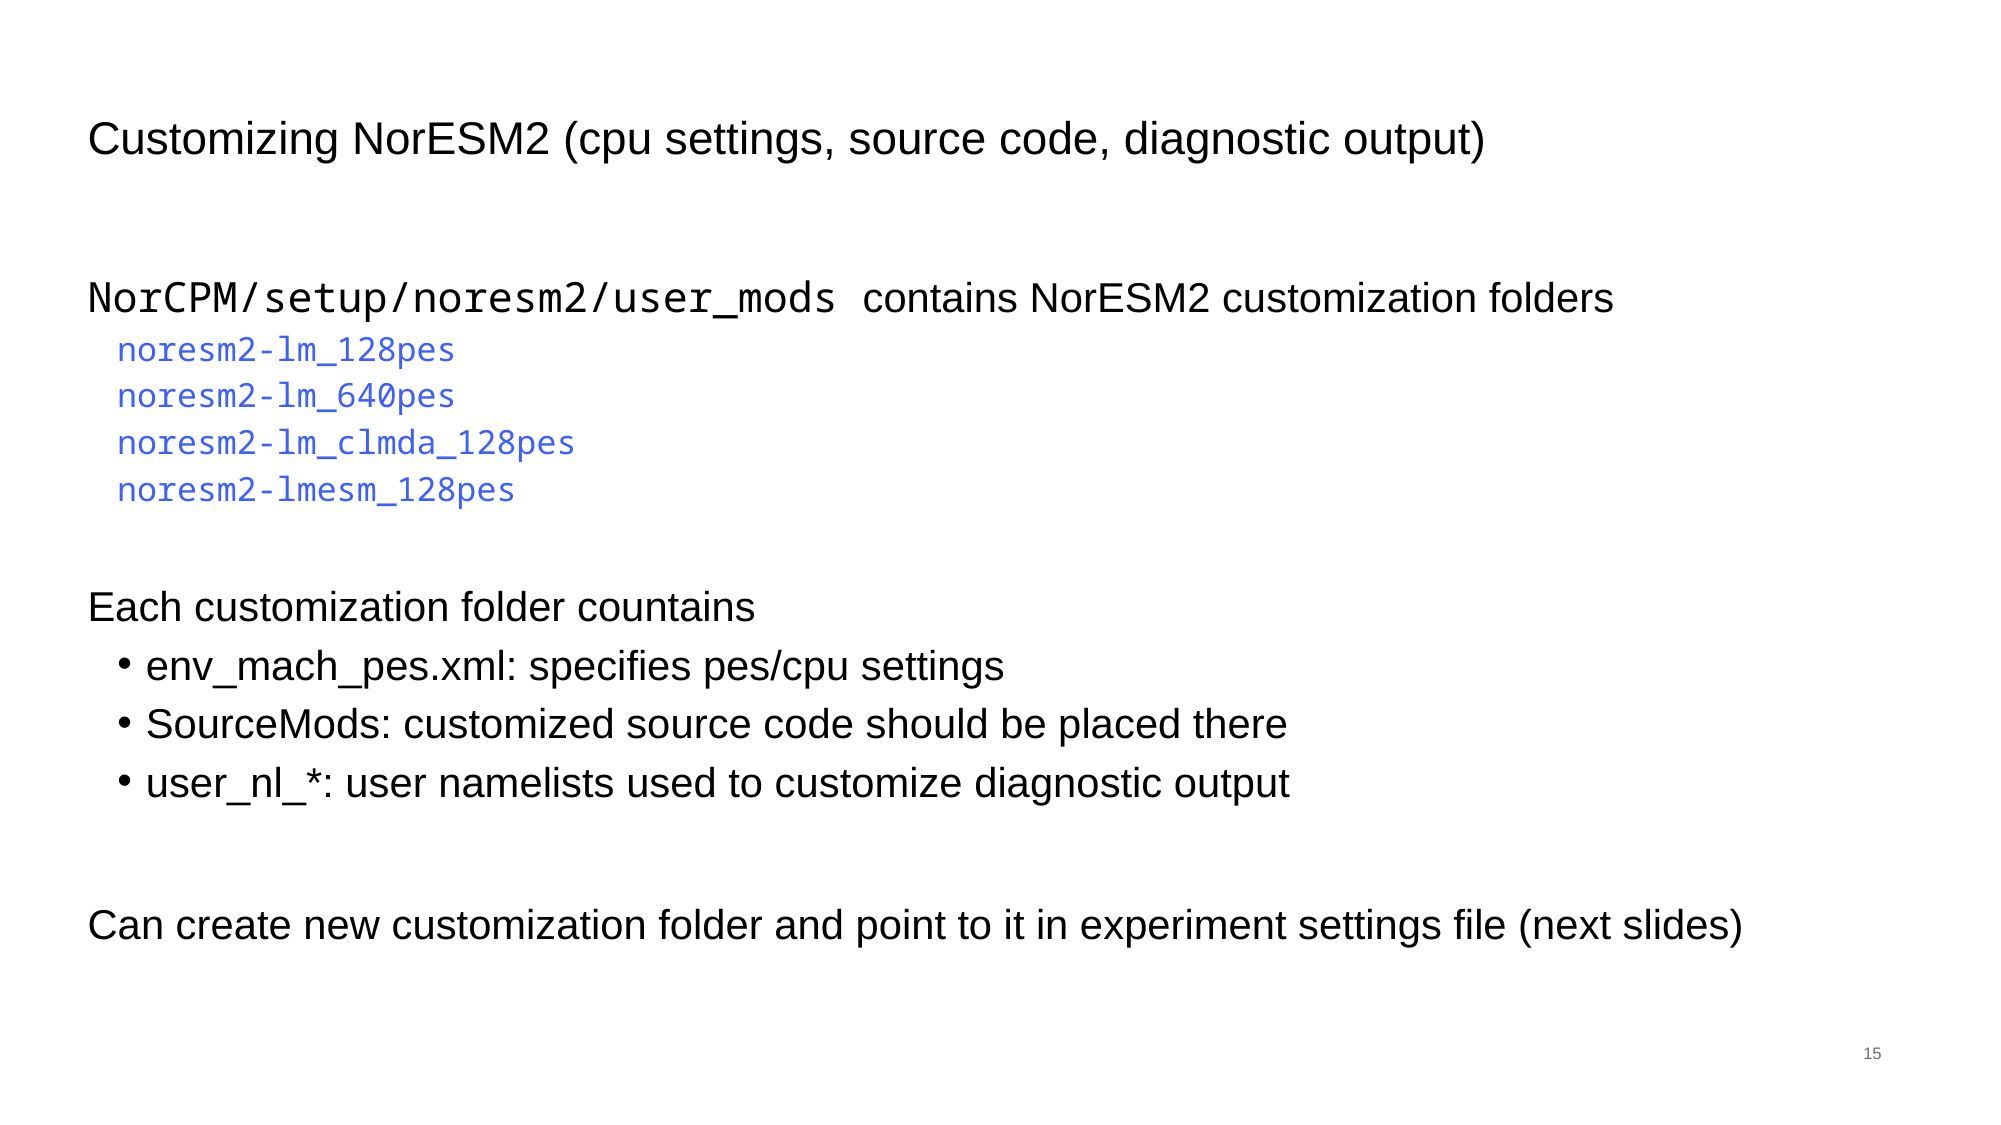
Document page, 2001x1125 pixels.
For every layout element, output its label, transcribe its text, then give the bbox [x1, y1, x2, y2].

title Customizing NorESM2 (cpu settings, source code, diagnostic output) [87, 108, 1882, 164]
list NorCPM/setup/noresm2/user_mods contains NorESM2 customization folders noresm2-lm_128pes noresm2-lm_640pes noresm2-lm_clmda_128pes noresm2-lmesm_128pes Each customization folder countains env_mach_pes.xml: specifies pes/cpu settings SourceMods: customized source code should be placed there user_nl_*: user namelists used to customize diagnostic output Can create new customization folder and point to it in experiment settings file (next slides) [87, 202, 1945, 1125]
